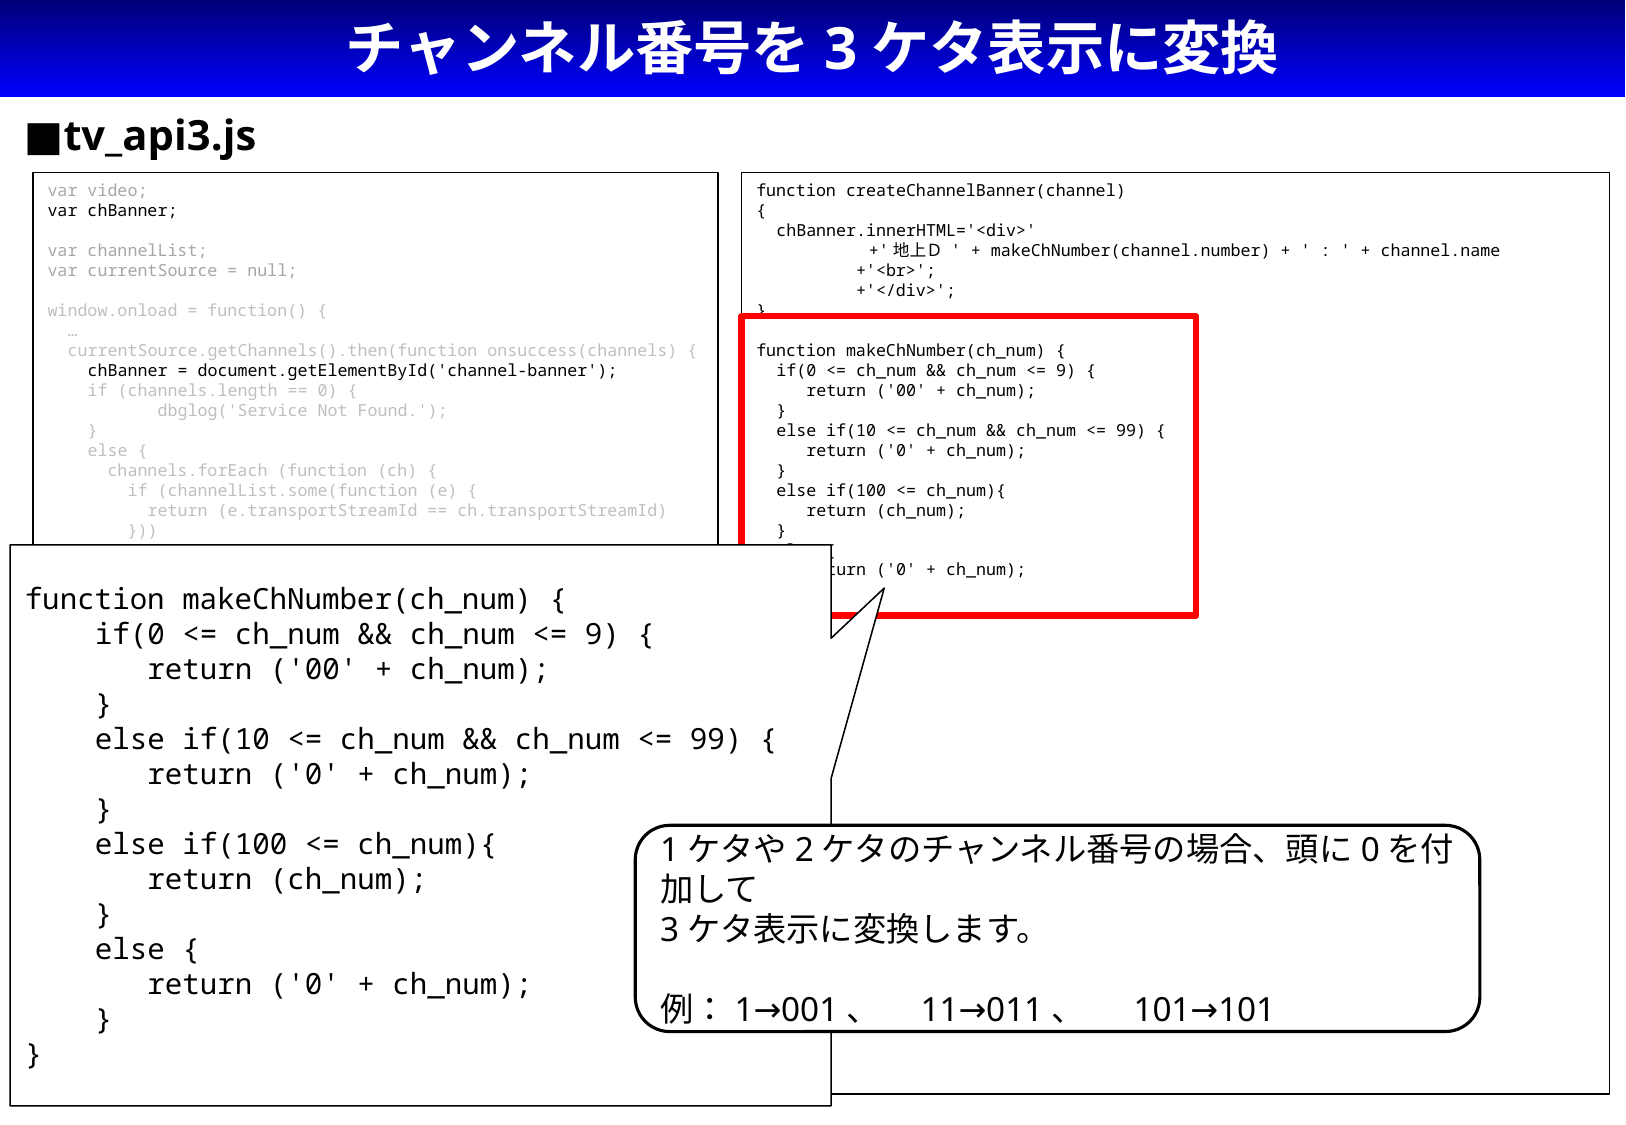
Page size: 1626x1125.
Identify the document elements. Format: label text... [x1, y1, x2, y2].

text_box function makeChNumber(ch_num) { if(0 <= ch_num && ch_num <= 9) { return ('00' + ch_num); } else if(10 <= ch_num && ch_num <= 99) { return ('0' + ch_num); } else if(100 <= ch_num){ return (ch_num); } else { return ('0' + ch_num); } } [8, 542, 887, 1108]
text_box function createChannelBanner(channel) { chBanner.innerHTML='<div>' +'地上Ｄ ' + makeChNumber(channel.number) + ' : ' + channel.name +'<br>'; +'</div>'; } function makeChNumber(ch_num) { if(0 <= ch_num && ch_num <= 9) { return ('00' + ch_num); } else if(10 <= ch_num && ch_num <= 99) { return ('0' + ch_num); } else if(100 <= ch_num){ return (ch_num); } else { return ('0' + ch_num); } } [739, 171, 1612, 1096]
text_box var video; var chBanner; var channelList; var currentSource = null; window.onload = function() { … currentSource.getChannels().then(function onsuccess(channels) { chBanner = document.getElementById('channel-banner'); if (channels.length == 0) { dbglog('Service Not Found.'); } else { channels.forEach (function (ch) { if (channelList.some(function (e) { return (e.transportStreamId == ch.transportStreamId) })) { return; } channelList.push (ch); }); var currentChannel = channelList[0]; TvTuning(currentChannel); createChannelBanner(currentChannel); } }, function onerror(error) { errlog ('getChannels() error'); }); … }; [31, 171, 720, 542]
text_box 1ケタや2ケタのチャンネル番号の場合、頭に0を付加して 3ケタ表示に変換します。 例：1→001、 11→011、 101→101 [633, 823, 1482, 1034]
text_box [740, 314, 1198, 618]
text_box ■tv_api3.js [9, 101, 364, 167]
title チャンネル番号を3ケタ表示に変換 [166, 10, 1460, 83]
